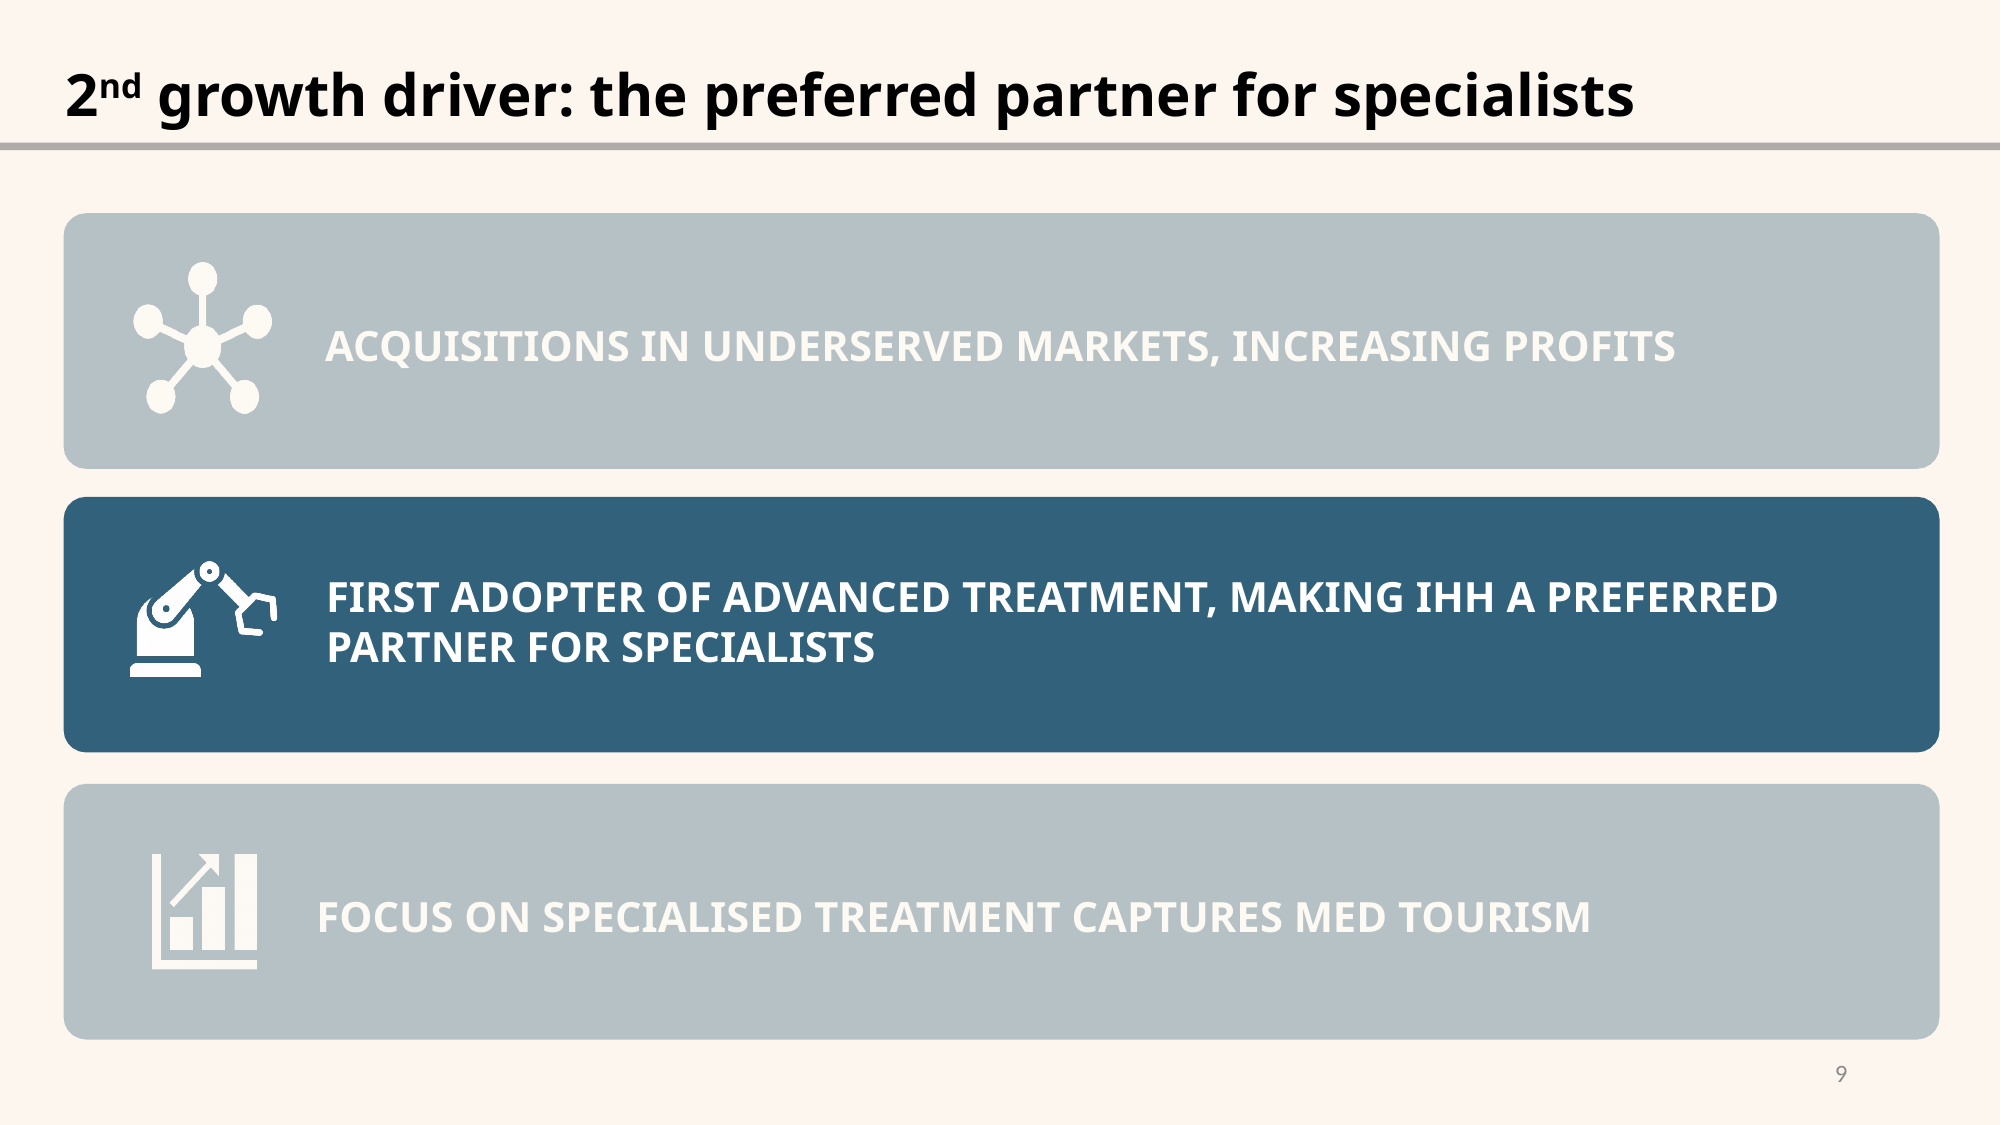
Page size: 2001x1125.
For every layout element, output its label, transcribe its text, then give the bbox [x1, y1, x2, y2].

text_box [63, 496, 1940, 753]
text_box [63, 783, 1940, 1040]
slide_number 9 [1412, 1042, 1863, 1103]
text_box [30, 771, 1973, 1052]
text_box [10, 200, 1952, 482]
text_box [63, 213, 1940, 469]
text_box [0, 142, 2000, 151]
text_box 2nd growth driver: the preferred partner for specialists [63, 55, 1771, 128]
